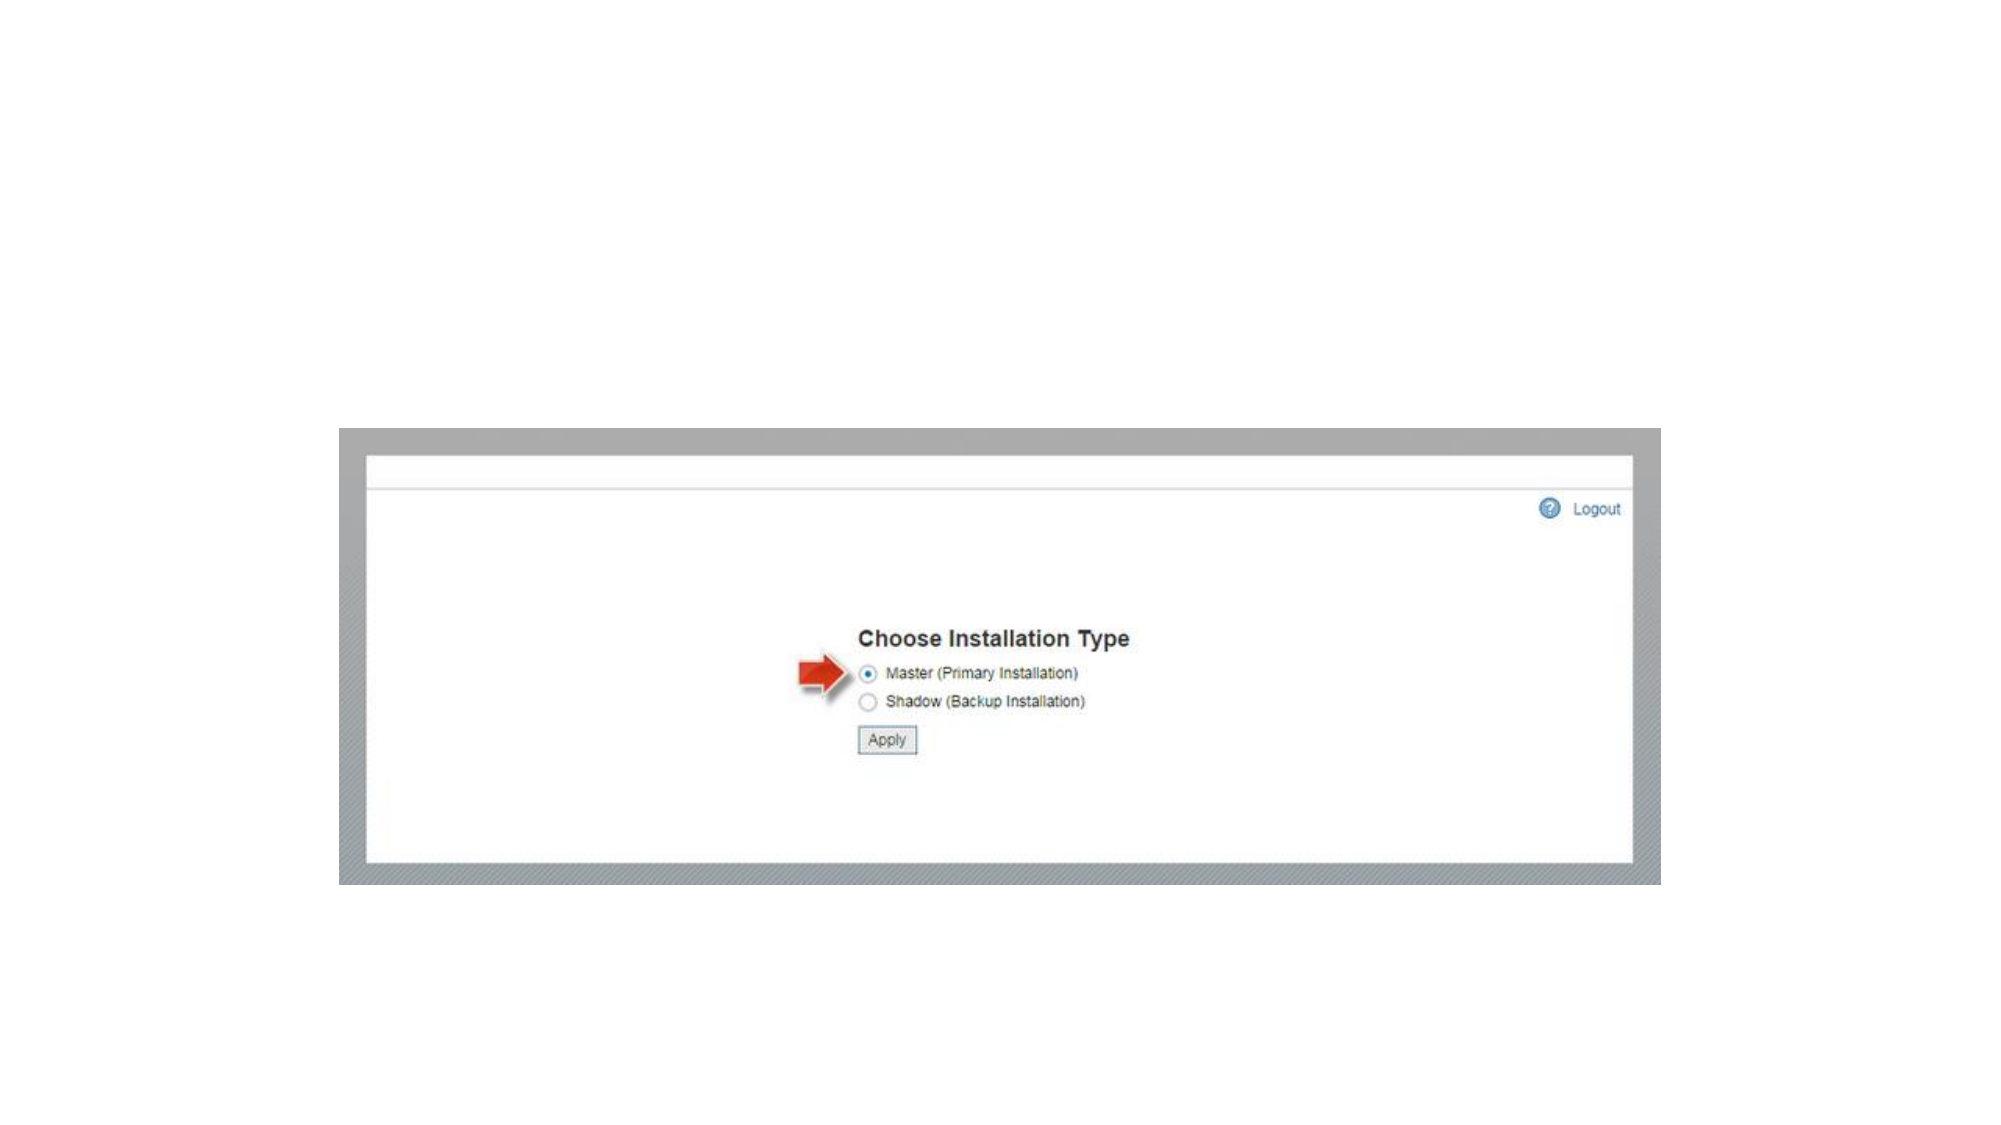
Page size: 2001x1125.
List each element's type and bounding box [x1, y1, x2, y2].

list [338, 428, 1661, 885]
